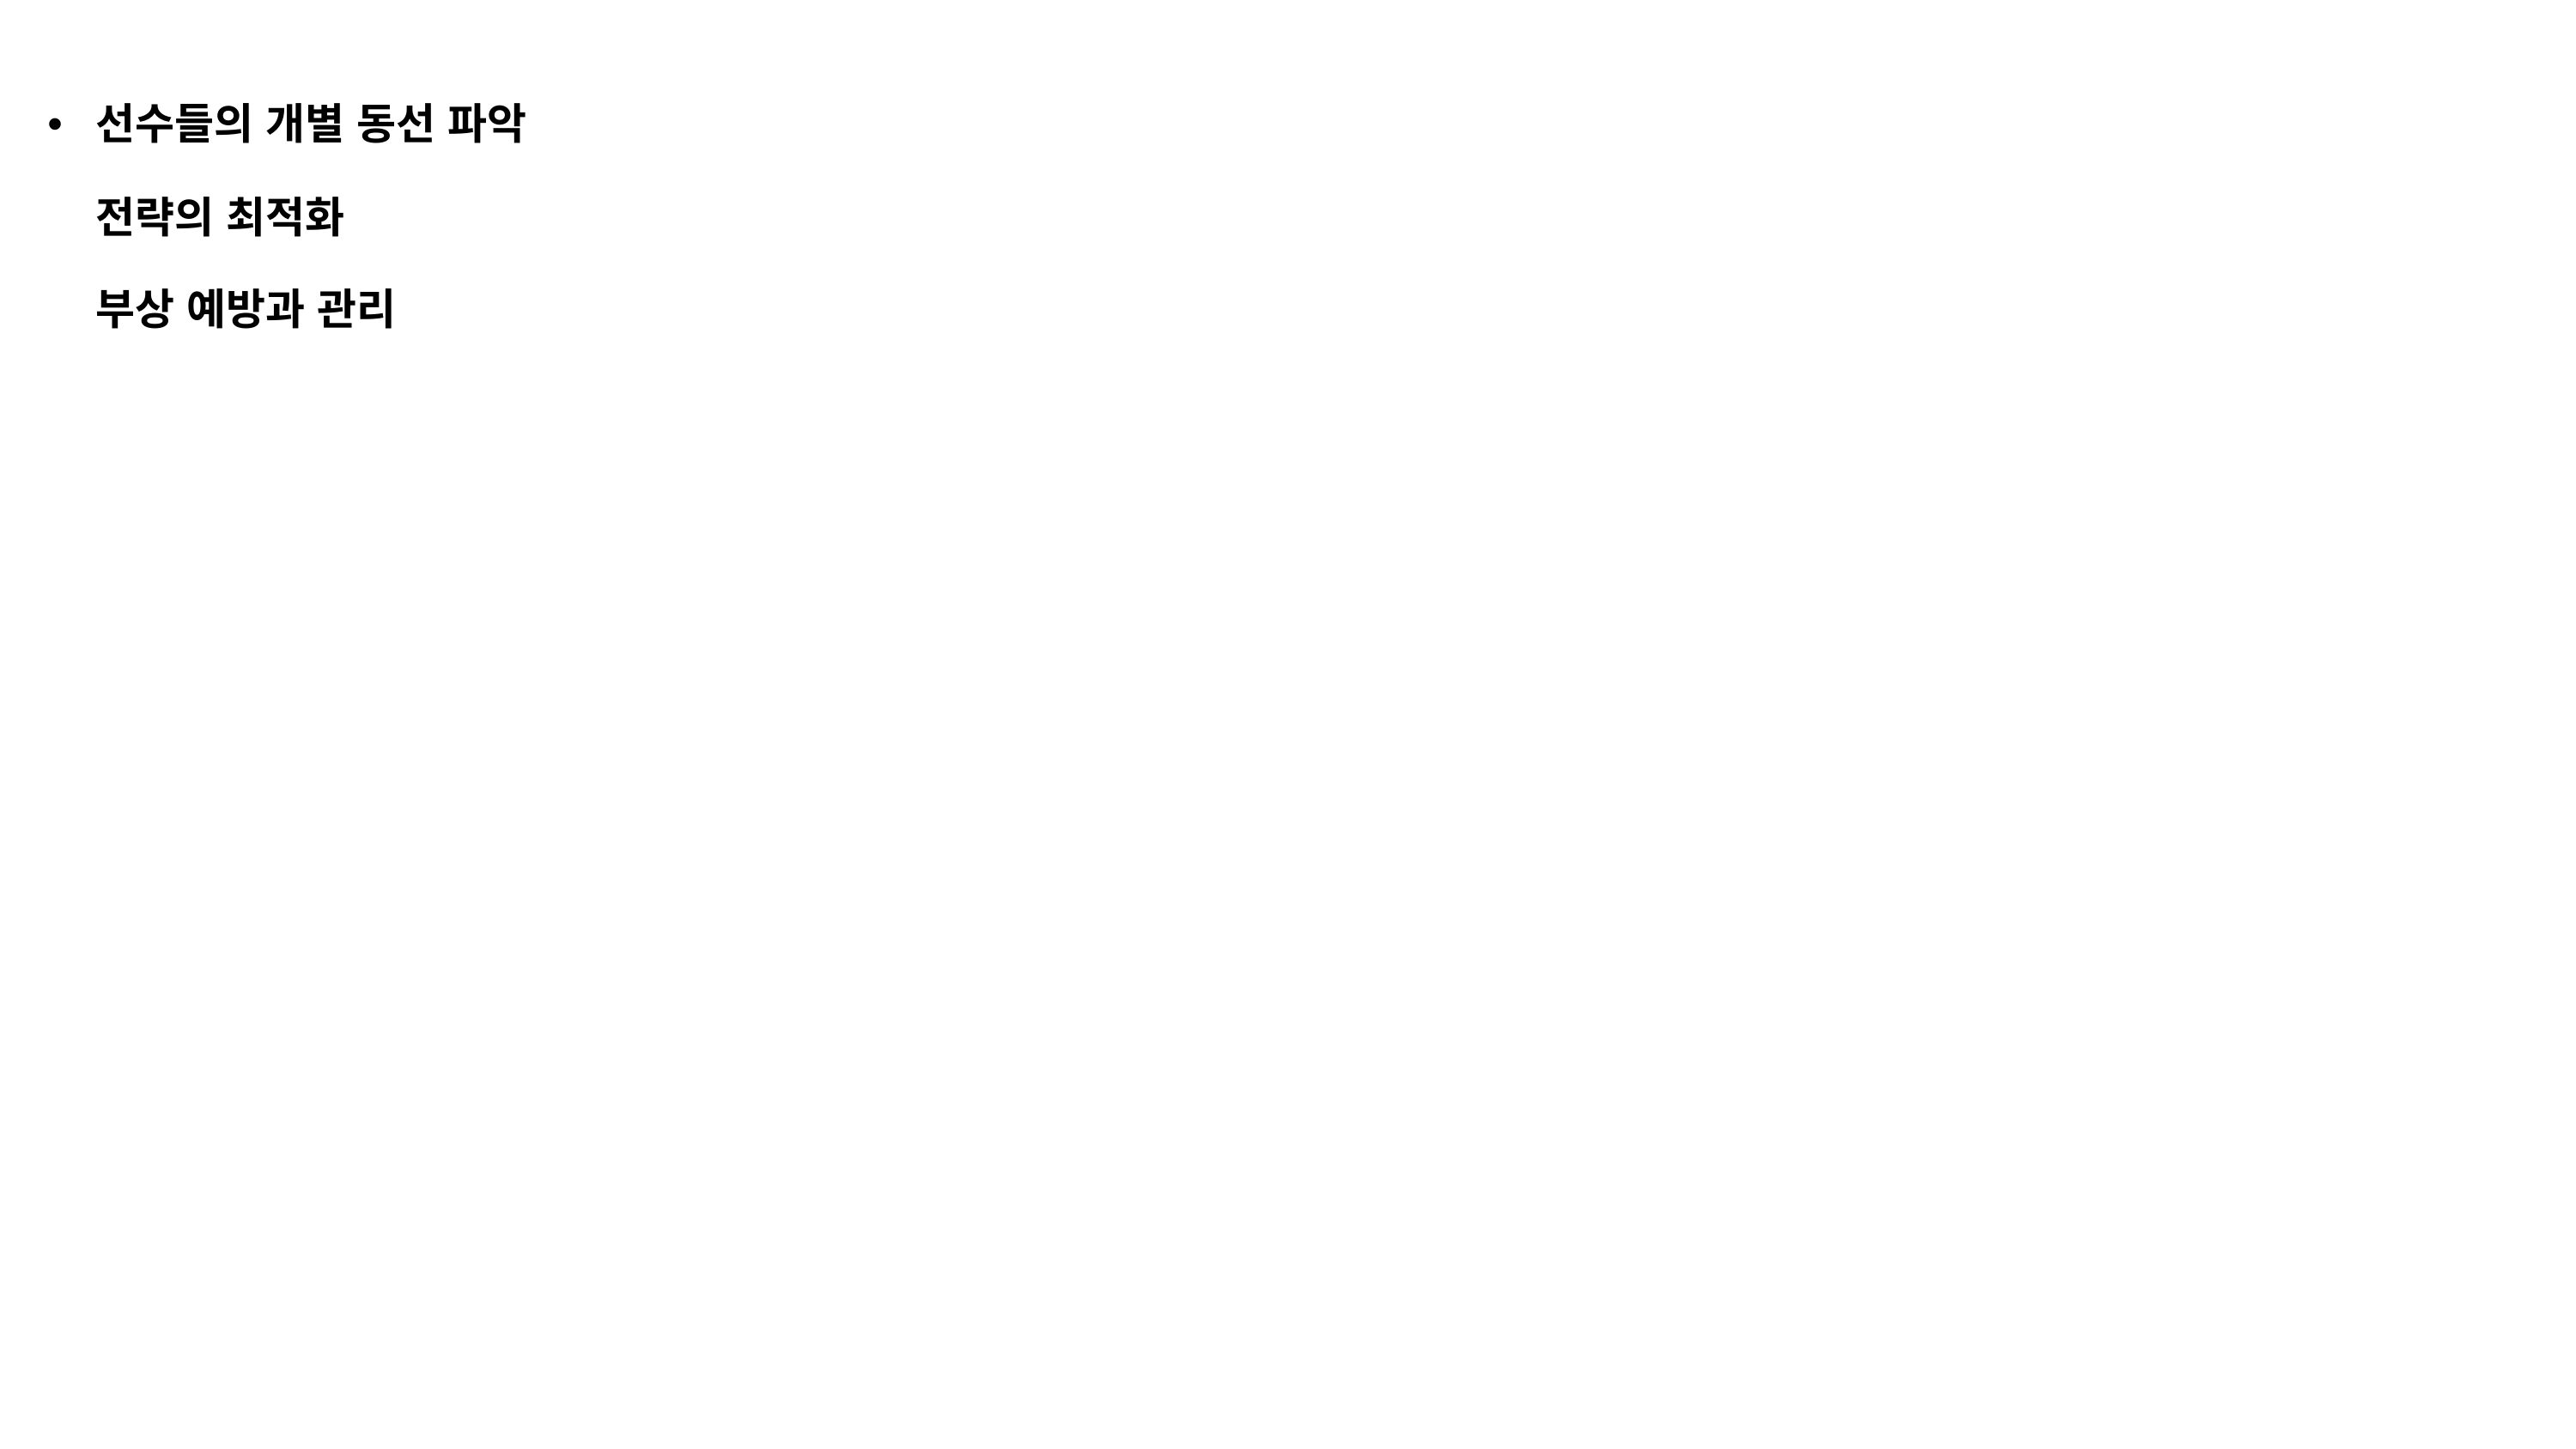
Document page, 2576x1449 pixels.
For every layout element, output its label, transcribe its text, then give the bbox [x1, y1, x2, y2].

title 선수들의 개별 동선 파악 전략의 최적화 부상 예방과 관리 [34, 24, 2477, 511]
